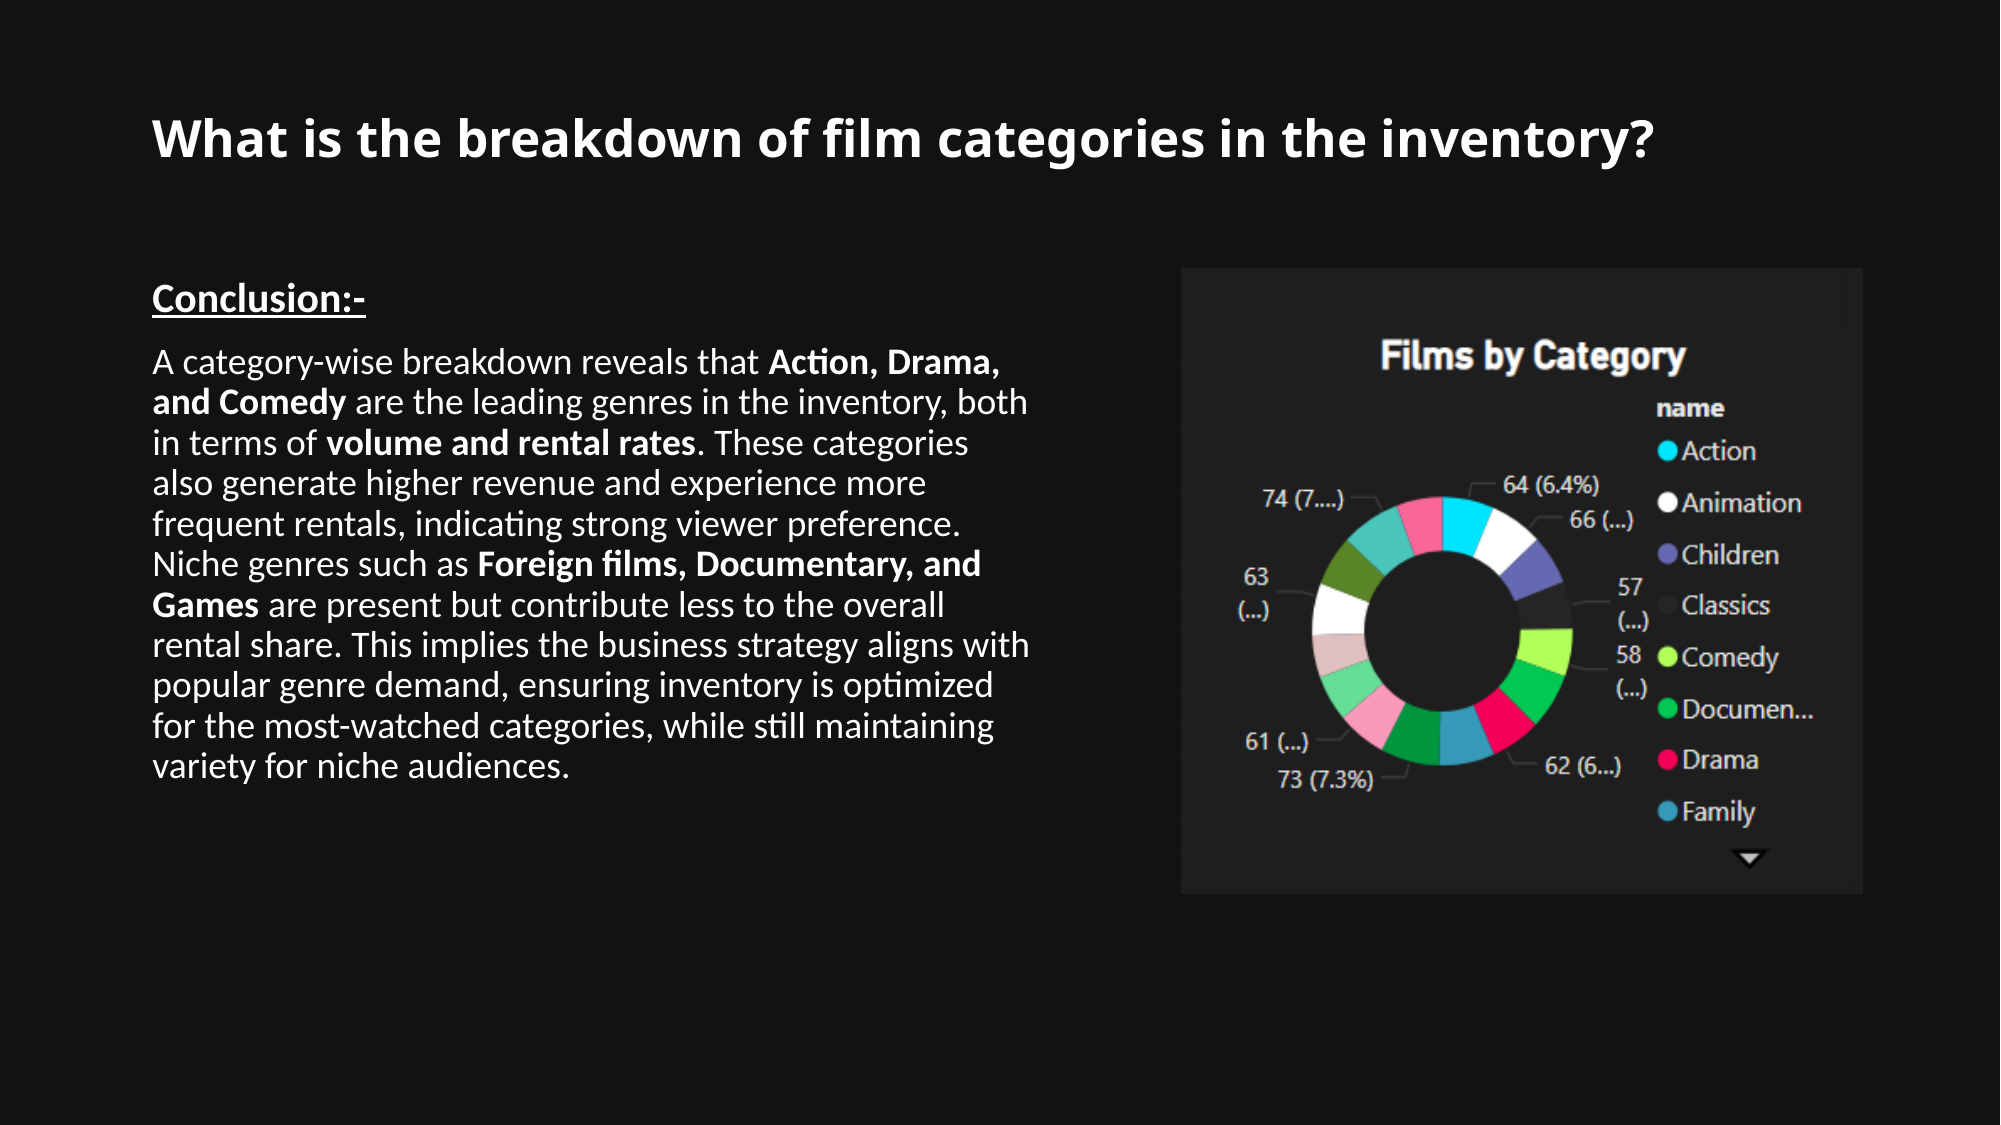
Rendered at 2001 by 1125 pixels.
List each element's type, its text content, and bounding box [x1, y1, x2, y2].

picture [1181, 268, 1863, 894]
title What is the breakdown of film categories in the inventory? [137, 83, 1863, 198]
list Conclusion:- A category-wise breakdown reveals that Action, Drama, and Comedy are the leading genres in the inventory, both in terms of volume and rental rates. These categories also generate higher revenue and experience more frequent rentals, indicating strong viewer preference. Niche genres such as Foreign films, Documentary, and Games are present but contribute less to the overall rental share. This implies the business strategy aligns with popular genre demand, ensuring inventory is optimized for the most-watched categories, while still maintaining variety for niche audiences. [137, 268, 1052, 1002]
